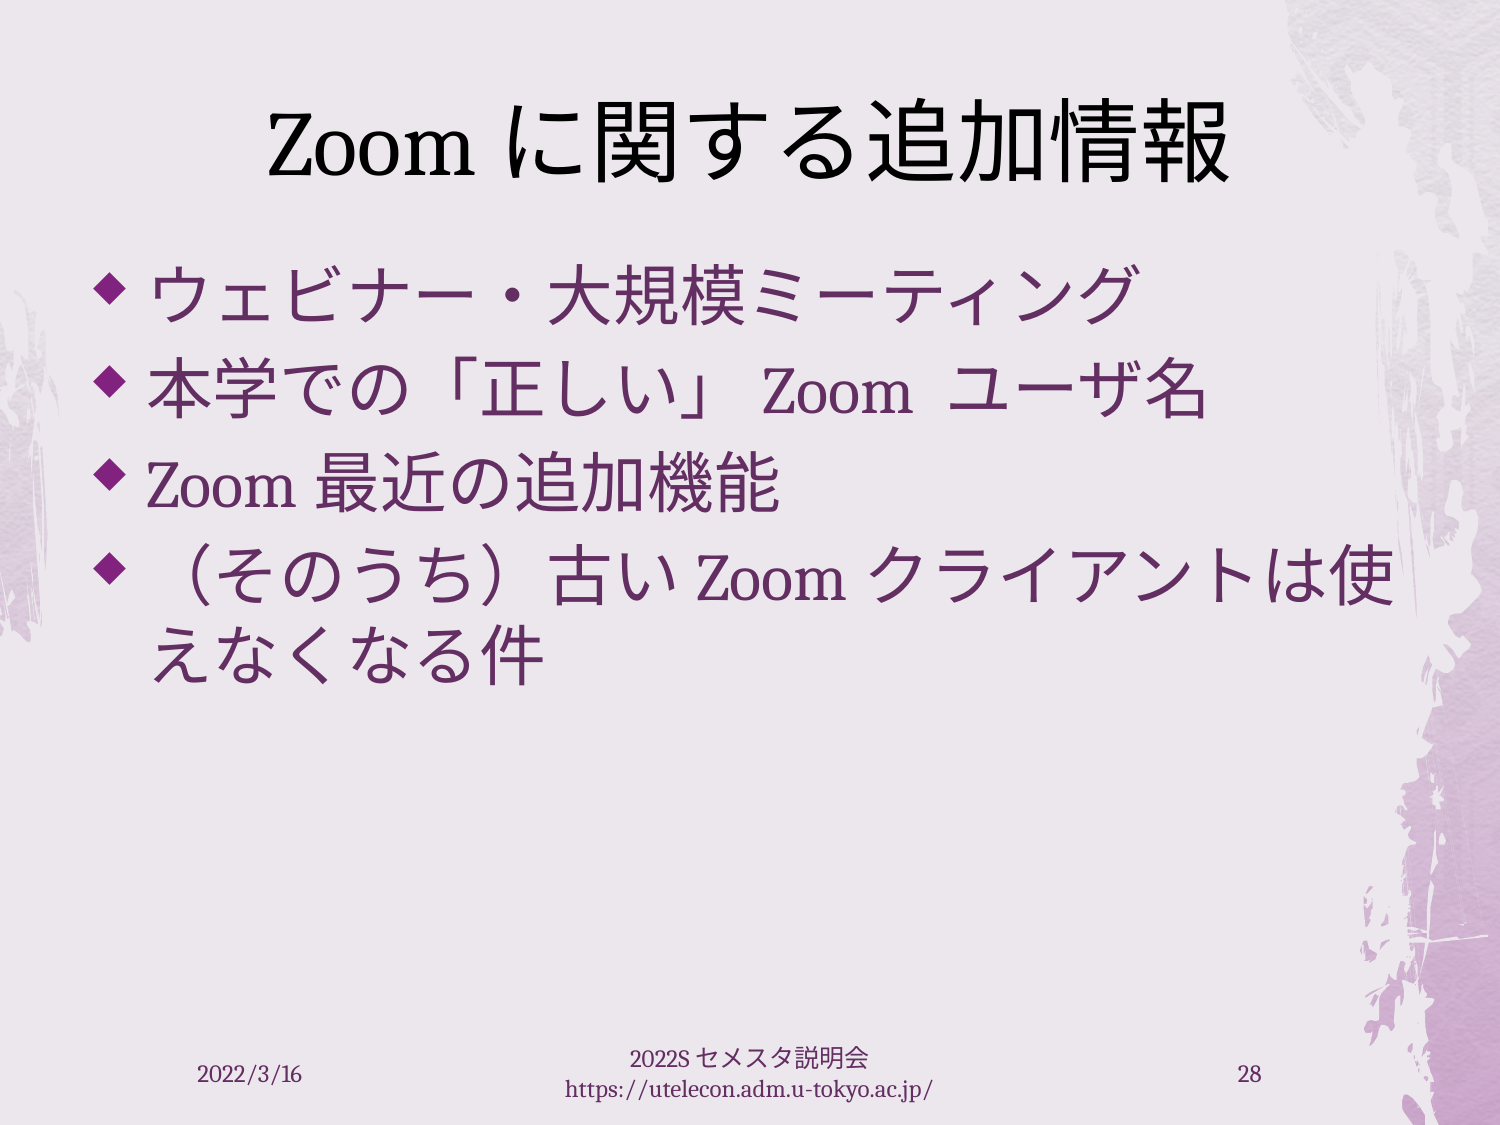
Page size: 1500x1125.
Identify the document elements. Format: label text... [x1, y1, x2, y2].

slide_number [75, 1042, 425, 1103]
footer 2022Sセメスタ説明会 https://utelecon.adm.u-tokyo.ac.jp/ [512, 1042, 988, 1103]
list ウェビナー・大規模ミーティング 本学での「正しい」Zoom ユーザ名 Zoom最近の追加機能 （そのうち）古いZoomクライアントは使えなくなる件 [75, 246, 1425, 989]
slide_number 28 [1074, 1042, 1425, 1103]
title Zoomに関する追加情報 [75, 45, 1425, 233]
